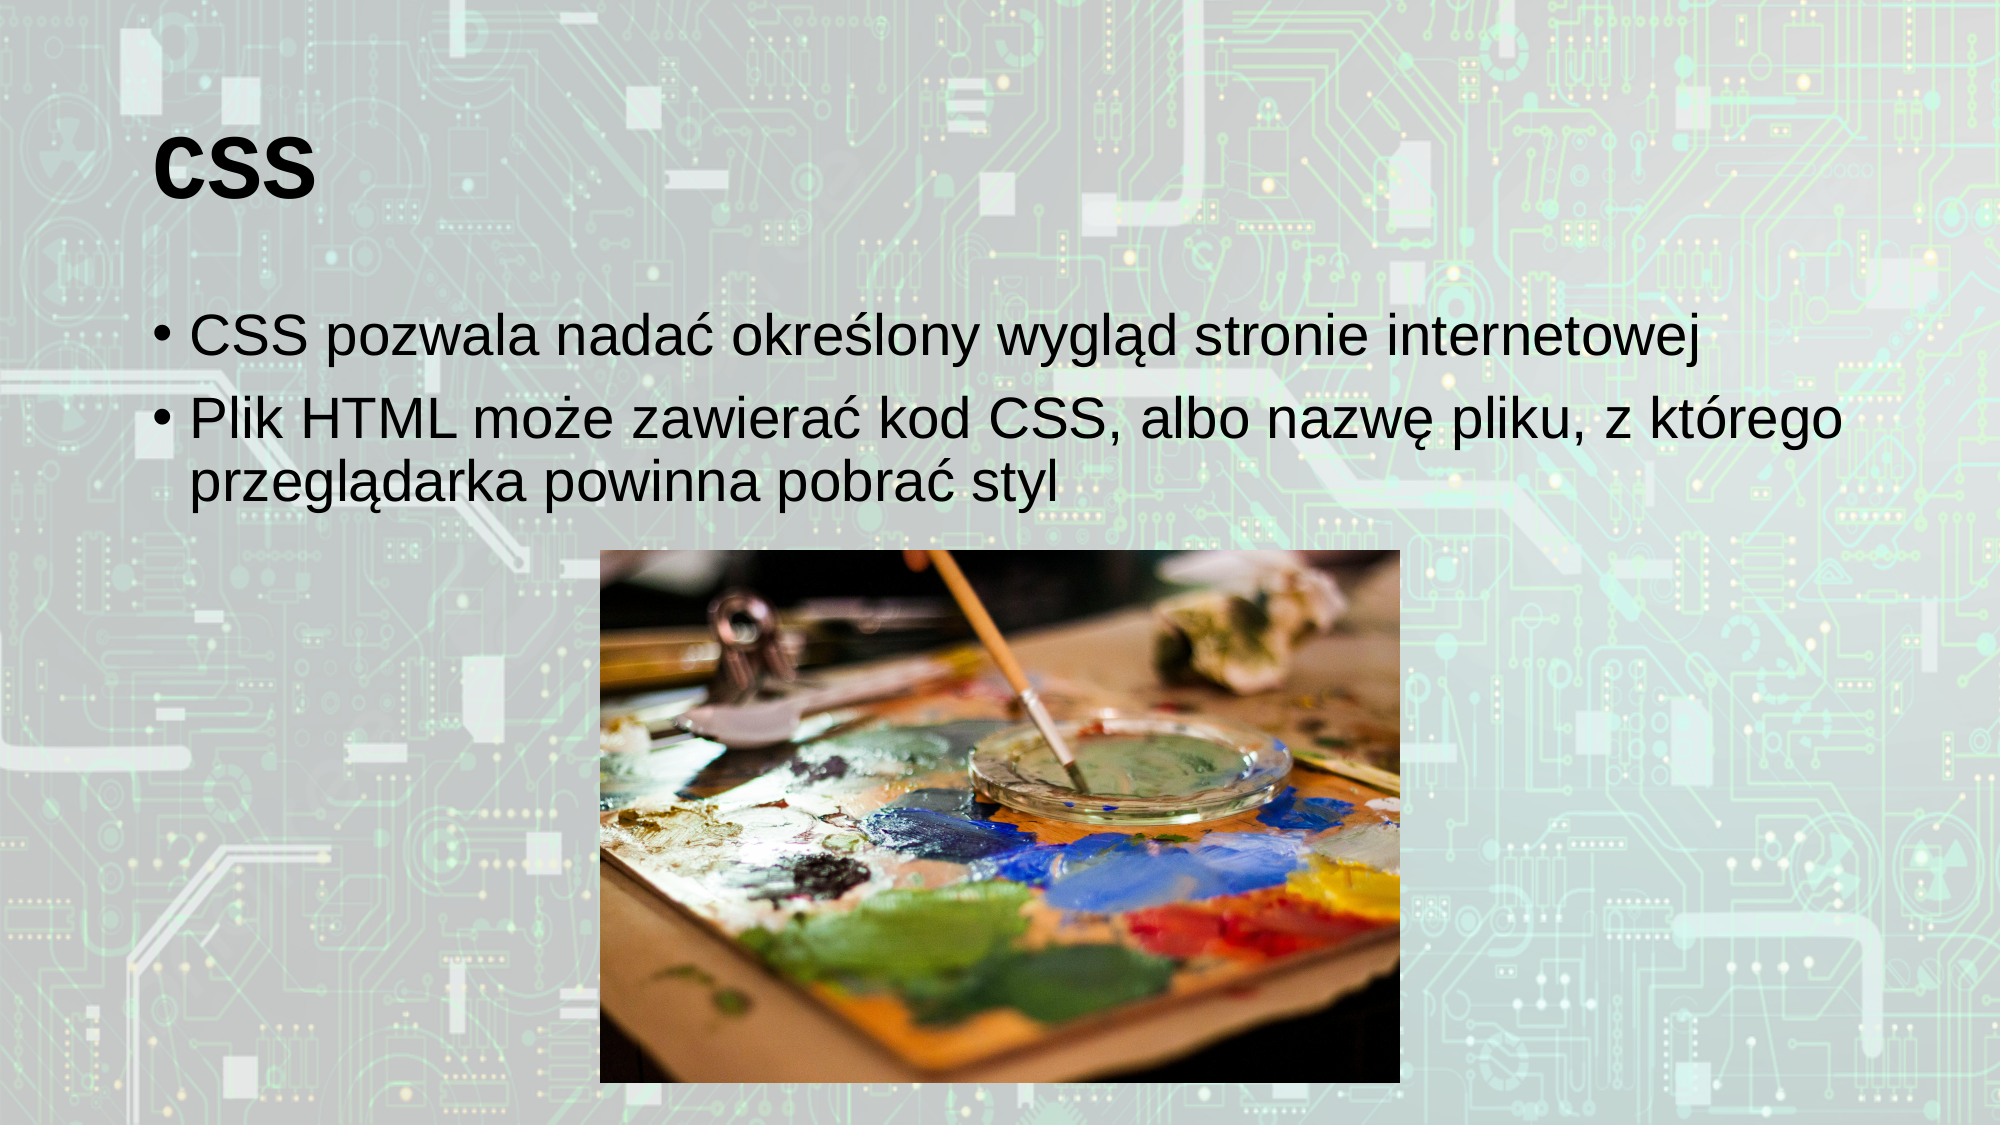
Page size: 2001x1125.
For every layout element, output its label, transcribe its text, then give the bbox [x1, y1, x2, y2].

title CSS [137, 59, 1863, 278]
subtitle CSS pozwala nadać określony wygląd stronie internetowej Plik HTML może zawierać kod CSS, albo nazwę pliku, z którego przeglądarka powinna pobrać styl [137, 297, 1863, 1029]
picture [600, 550, 1400, 1083]
